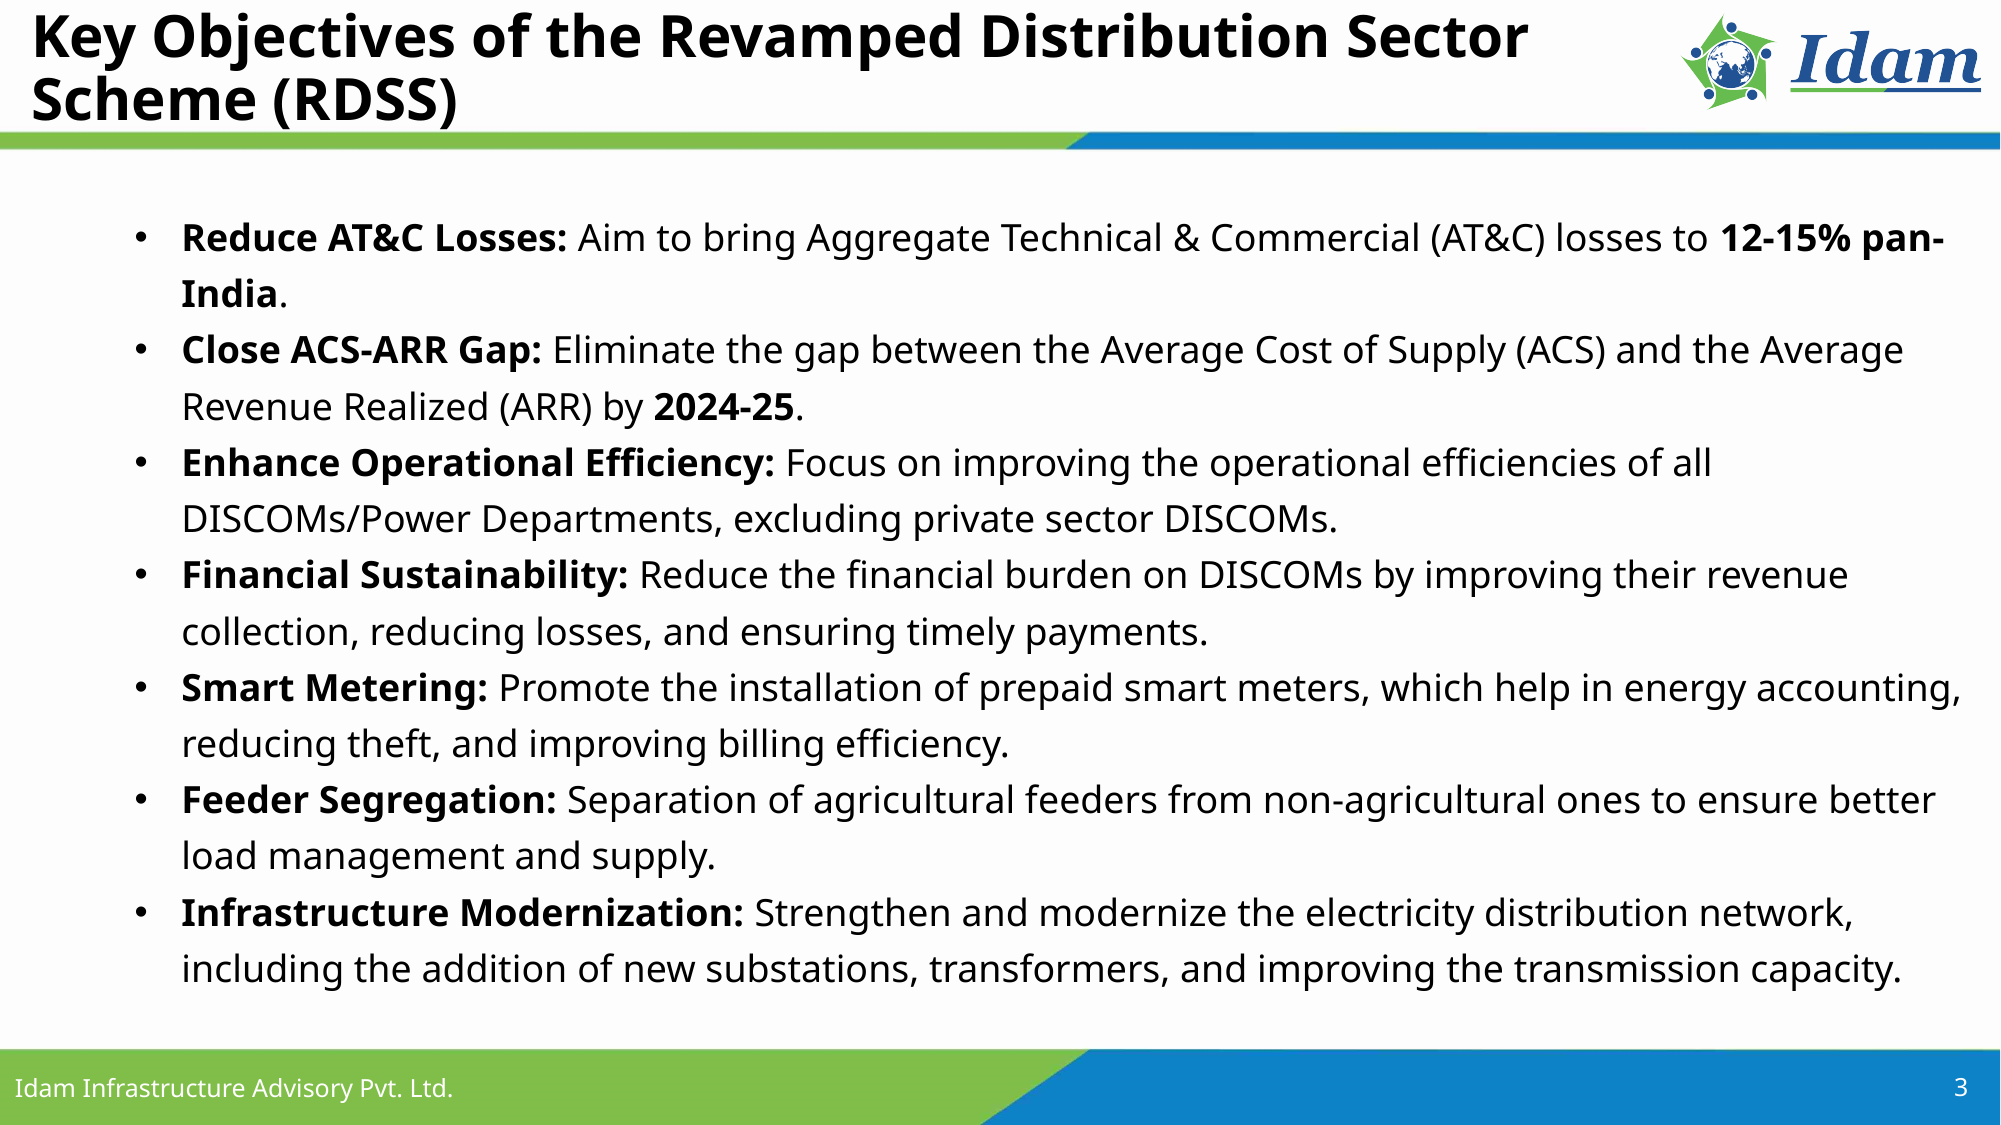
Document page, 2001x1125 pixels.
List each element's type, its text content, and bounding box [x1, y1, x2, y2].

slide_number 3 [1781, 1052, 1984, 1124]
list Key Objectives of the Revamped Distribution Sector Scheme (RDSS) [16, 27, 1765, 114]
text_box Reduce AT&C Losses: Aim to bring Aggregate Technical & Commercial (AT&C) losses to 12-15% pan-India. Close ACS-ARR Gap: Eliminate the gap between the Average Cost of Supply (ACS) and the Average Revenue Realized (ARR) by 2024-25. Enhance Operational Efficiency: Focus on improving the operational efficiencies of all DISCOMs/Power Departments, excluding private sector DISCOMs. Financial Sustainability: Reduce the financial burden on DISCOMs by improving their revenue collection, reducing losses, and ensuring timely payments. Smart Metering: Promote the installation of prepaid smart meters, which help in energy accounting, reducing theft, and improving billing efficiency. Feeder Segregation: Separation of agricultural feeders from non-agricultural ones to ensure better load management and supply. Infrastructure Modernization: Strengthen and modernize the electricity distribution network, including the addition of new substations, transformers, and improving the transmission capacity. [1, 195, 1993, 998]
picture [0, 0, 2001, 1125]
